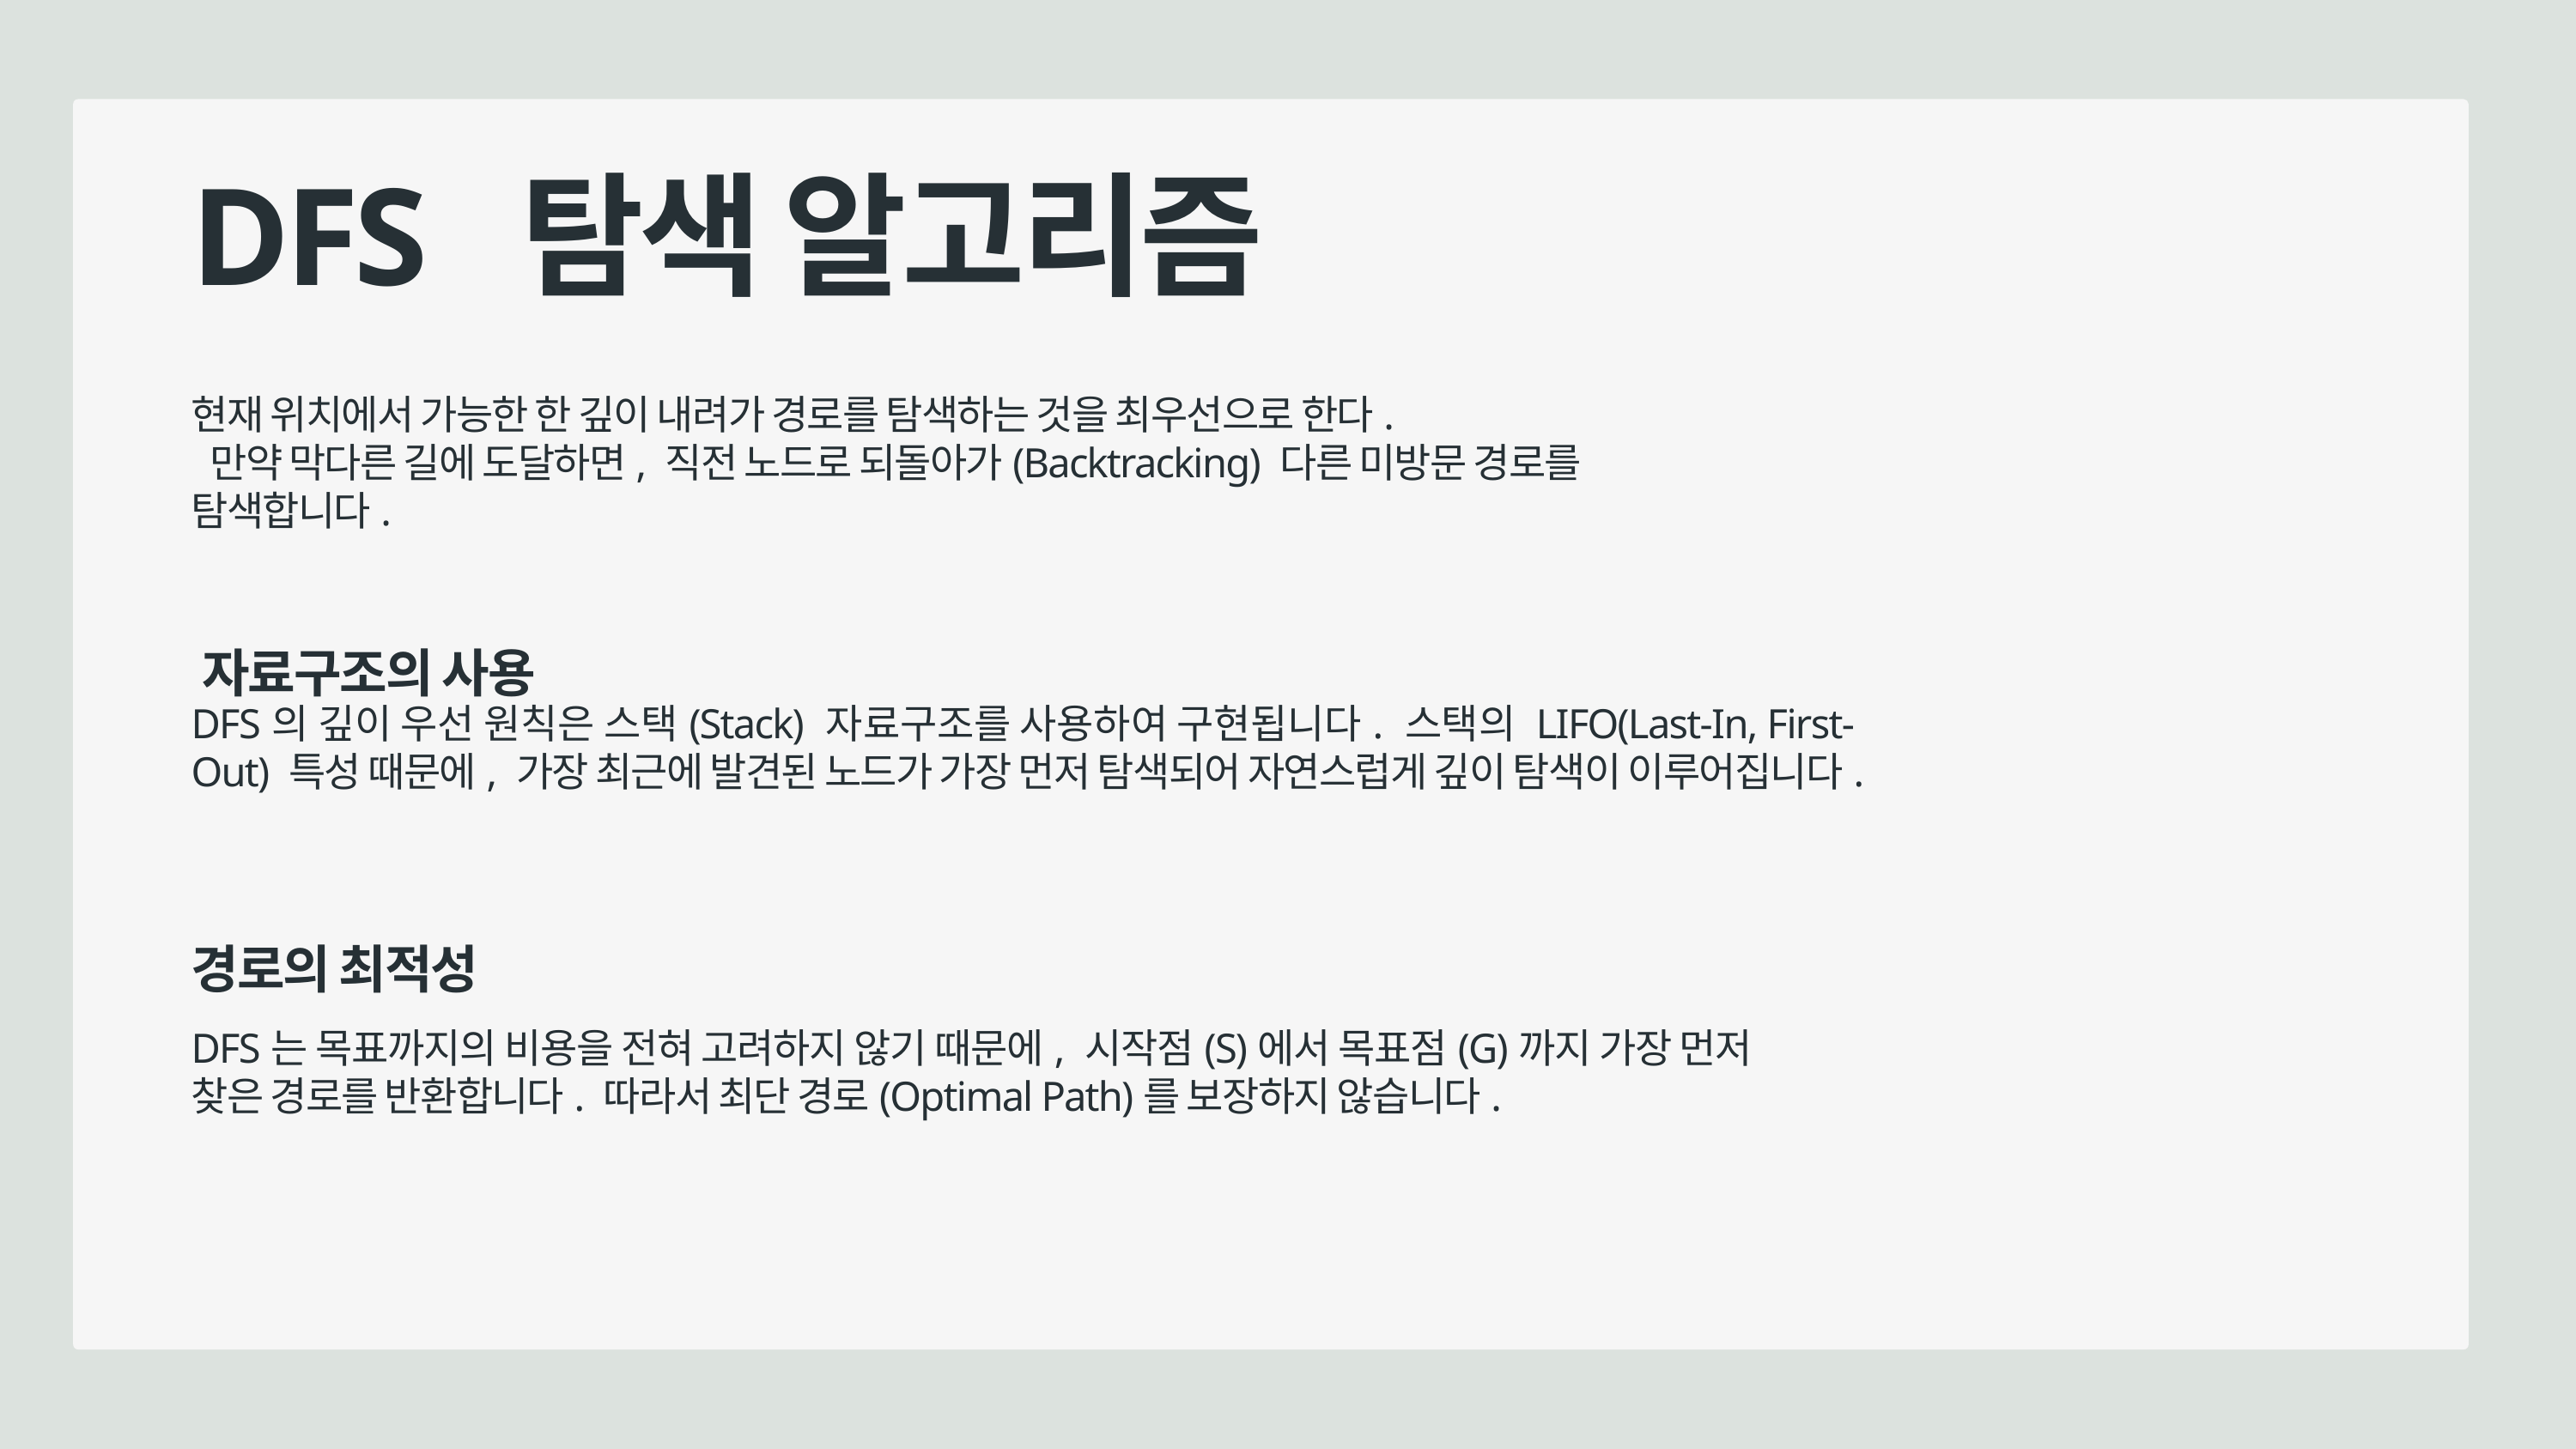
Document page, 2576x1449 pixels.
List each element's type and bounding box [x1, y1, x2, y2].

text_box [72, 99, 2470, 1350]
